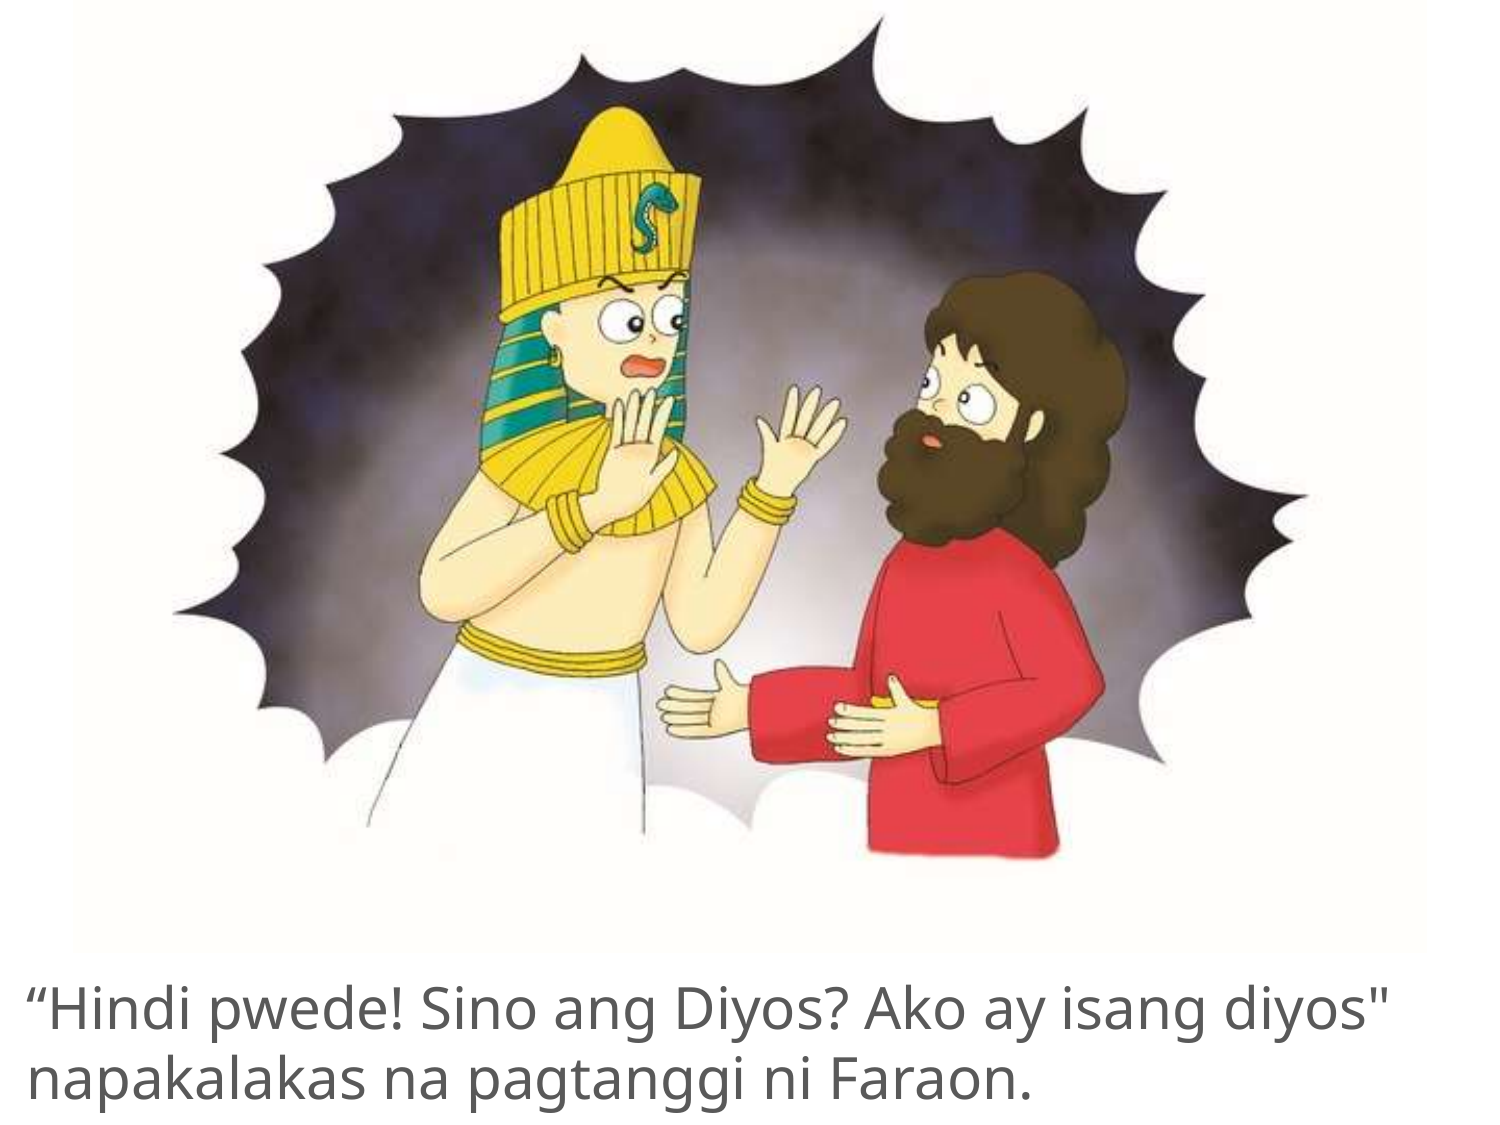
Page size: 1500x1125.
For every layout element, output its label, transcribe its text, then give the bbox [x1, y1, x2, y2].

picture [72, 0, 1427, 953]
text_box “Hindi pwede! Sino ang Diyos? Ako ay isang diyos" napakalakas na pagtanggi ni Faraon. [11, 964, 1483, 1119]
